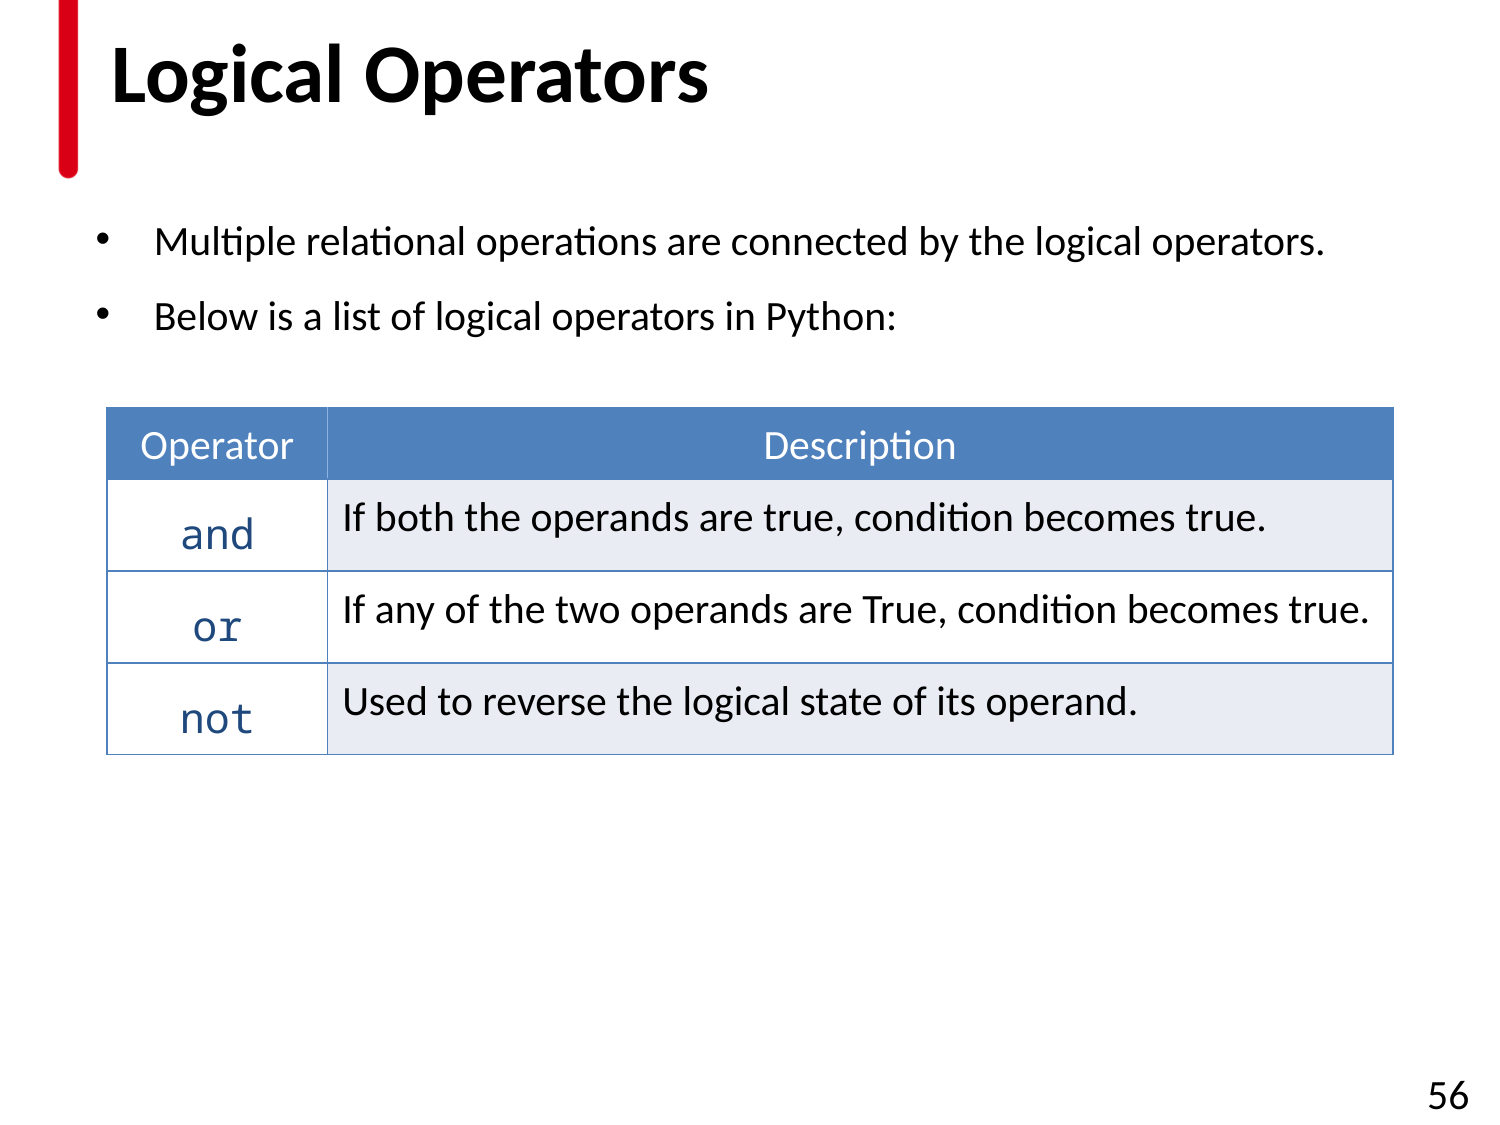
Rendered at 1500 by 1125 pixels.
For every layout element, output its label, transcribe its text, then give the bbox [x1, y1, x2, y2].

table_header Description [328, 408, 1392, 478]
title Logical Operators [96, 0, 1500, 138]
table_cell not [108, 664, 327, 754]
list Multiple relational operations are connected by the logical operators. Below is a list of logical operators in Python: [80, 206, 1470, 701]
table_cell If any of the two operands are True, condition becomes true. [328, 572, 1392, 662]
table_cell or [108, 572, 327, 662]
picture [57, 0, 81, 200]
table_cell and [108, 480, 327, 570]
table_cell If both the operands are true, condition becomes true. [328, 480, 1392, 570]
table_header Operator [108, 408, 327, 478]
table_cell Used to reverse the logical state of its operand. [328, 664, 1392, 754]
